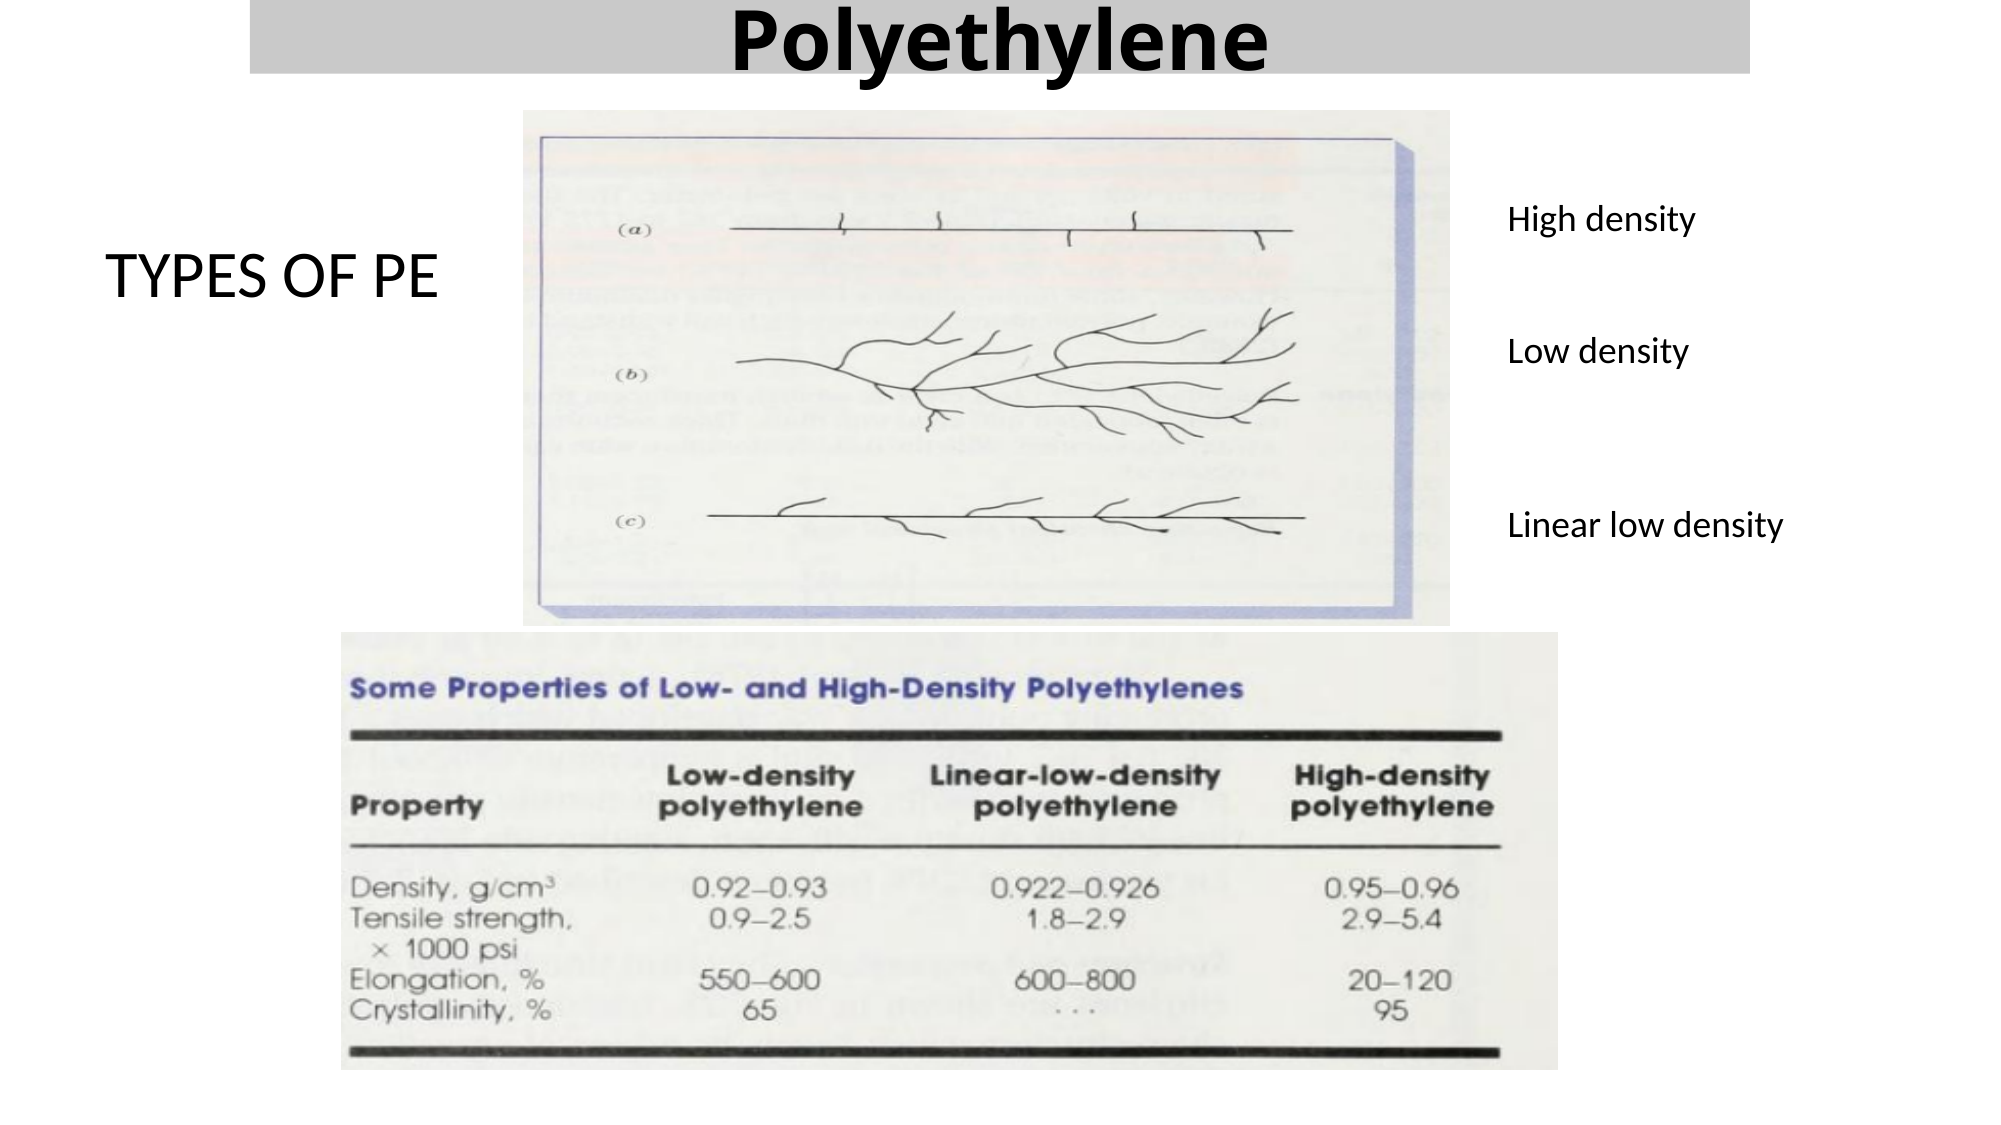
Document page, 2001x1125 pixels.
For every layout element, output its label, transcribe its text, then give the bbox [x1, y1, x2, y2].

text_box Linear low density [1492, 492, 1838, 553]
text_box Polyethylene [249, 0, 1750, 74]
text_box TYPES OF PE [91, 223, 481, 318]
text_box Low density [1492, 319, 1754, 379]
picture [523, 110, 1450, 626]
picture [340, 632, 1558, 1070]
text_box High density [1492, 186, 1909, 247]
